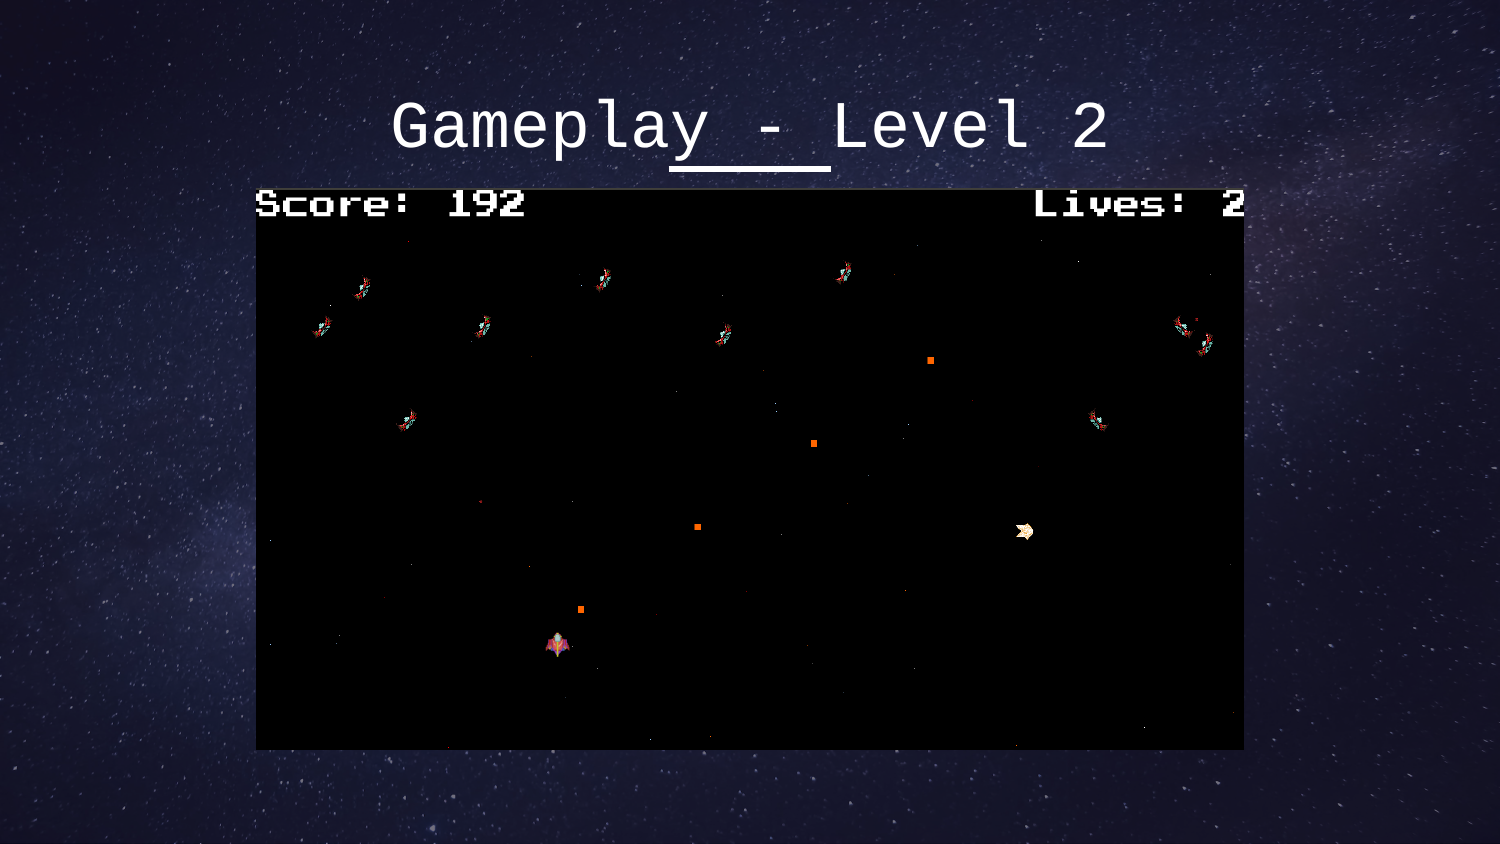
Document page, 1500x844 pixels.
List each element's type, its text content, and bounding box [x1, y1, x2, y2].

title Gameplay - Level 2 [51, 72, 1449, 167]
picture [256, 188, 1244, 750]
